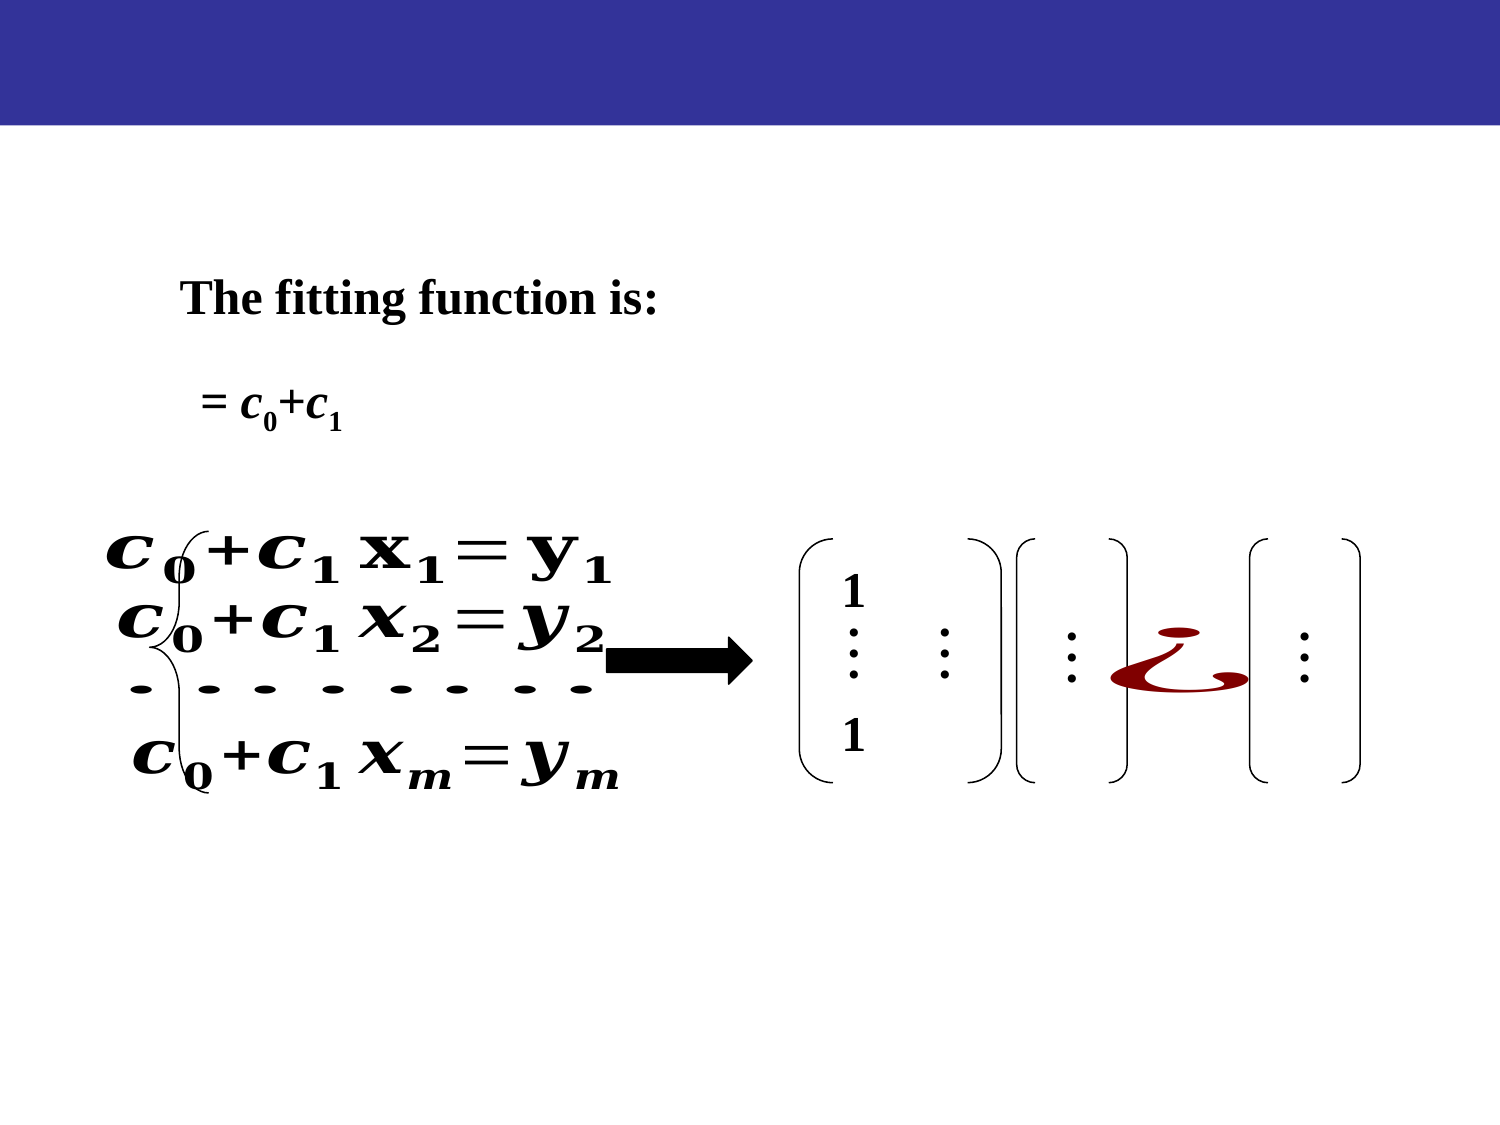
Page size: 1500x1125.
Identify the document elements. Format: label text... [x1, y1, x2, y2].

text_box The fitting function is: [164, 257, 1069, 333]
text_box [149, 531, 209, 793]
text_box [1016, 538, 1128, 783]
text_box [1249, 538, 1361, 783]
text_box [606, 637, 753, 685]
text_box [799, 538, 1002, 783]
